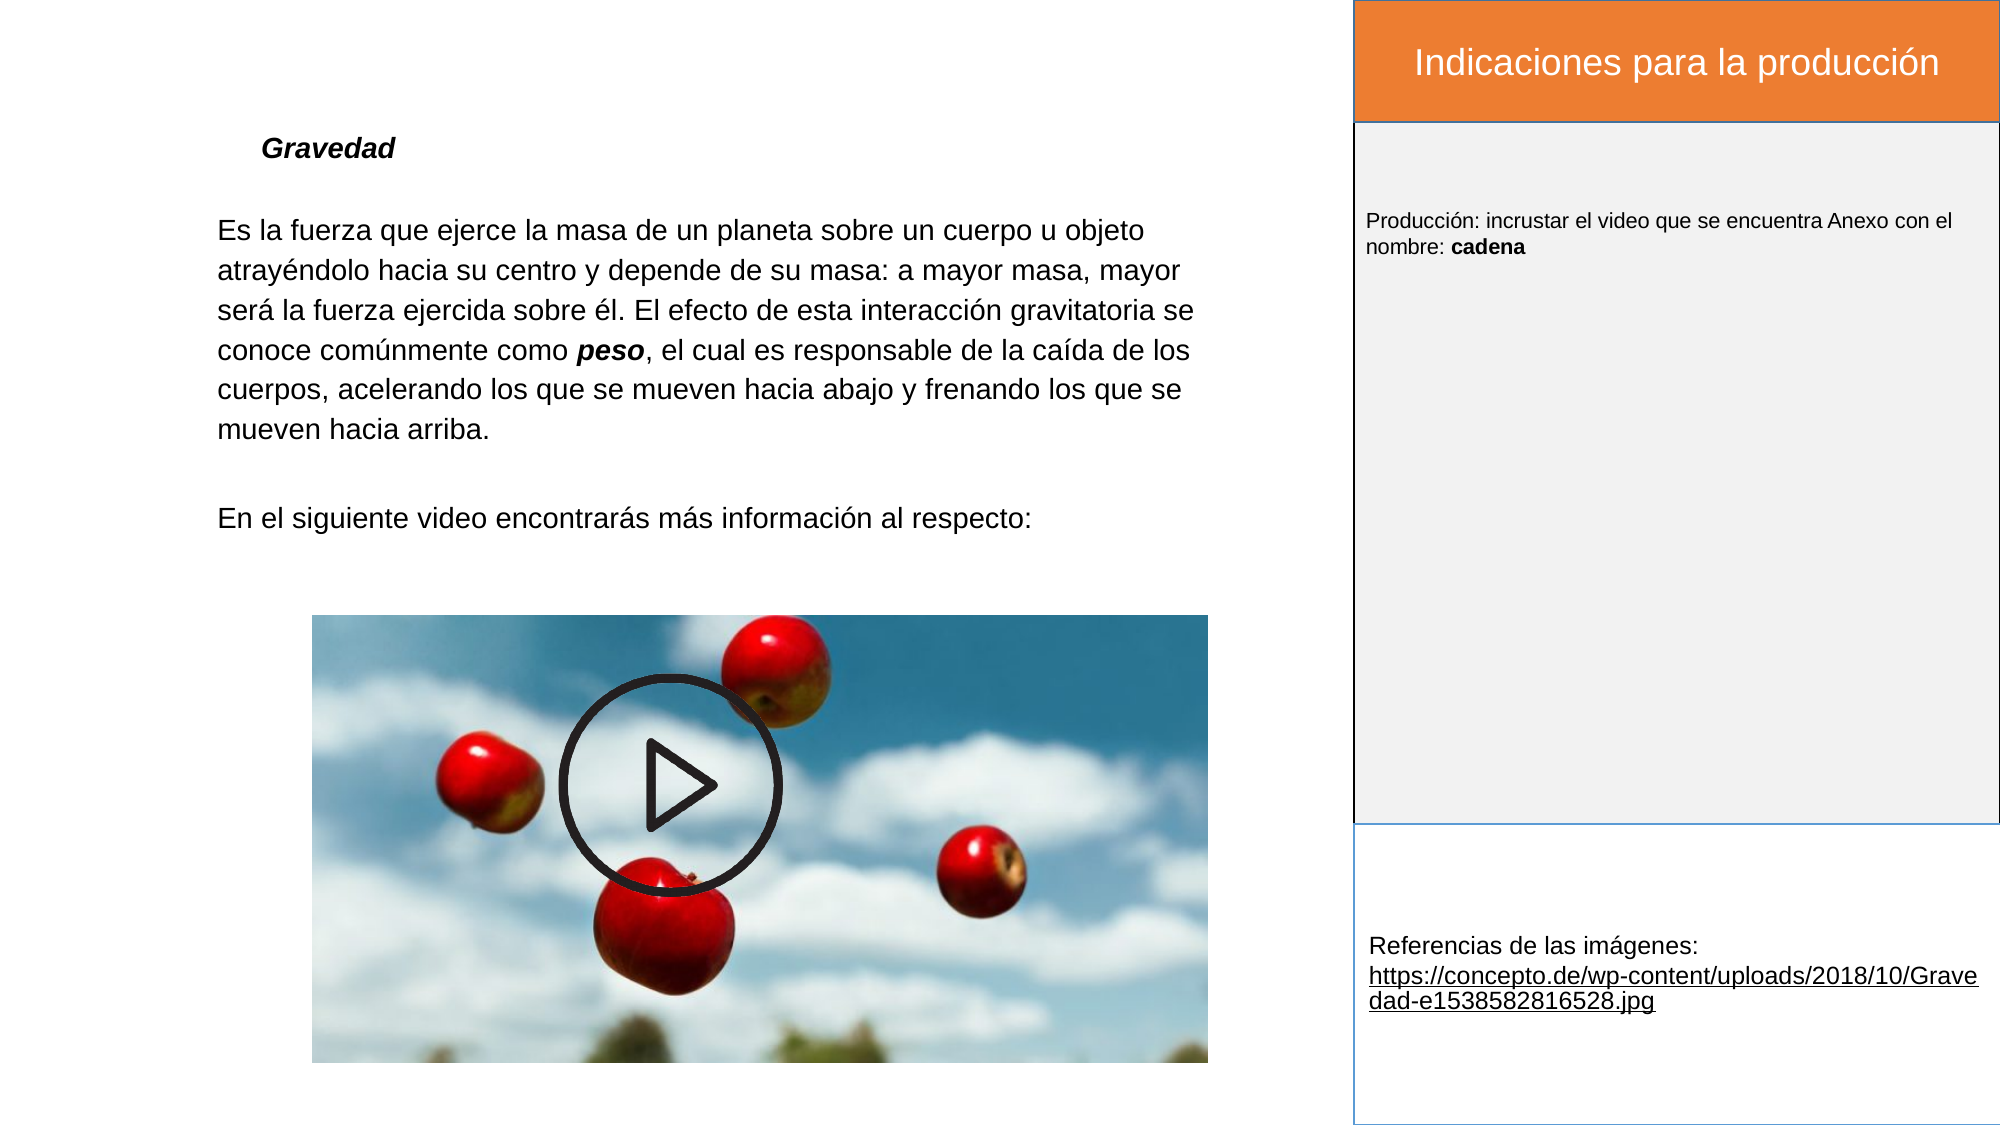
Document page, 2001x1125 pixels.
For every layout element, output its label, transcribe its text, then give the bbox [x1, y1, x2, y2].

text_box Es la fuerza que ejerce la masa de un planeta sobre un cuerpo u objeto atrayéndolo hacia su centro y depende de su masa: a mayor masa, mayor será la fuerza ejercida sobre él. El efecto de esta interacción gravitatoria se conoce comúnmente como peso, el cual es responsable de la caída de los cuerpos, acelerando los que se mueven hacia abajo y frenando los que se mueven hacia arriba. [202, 199, 1249, 453]
text_box [1353, 122, 2000, 199]
text_box Indicaciones para la producción [1353, 0, 2000, 122]
text_box Referencias de las imágenes: https://concepto.de/wp-content/uploads/2018/10/Gravedad-e1538582816528.jpg [1353, 902, 2000, 1125]
text_box Producción: incrustar el video que se encuentra Anexo con el nombre: cadena [1350, 199, 2000, 902]
text_box En el siguiente video encontrarás más información al respecto: [202, 492, 1249, 543]
picture [312, 614, 1208, 1063]
text_box Gravedad [246, 121, 412, 173]
